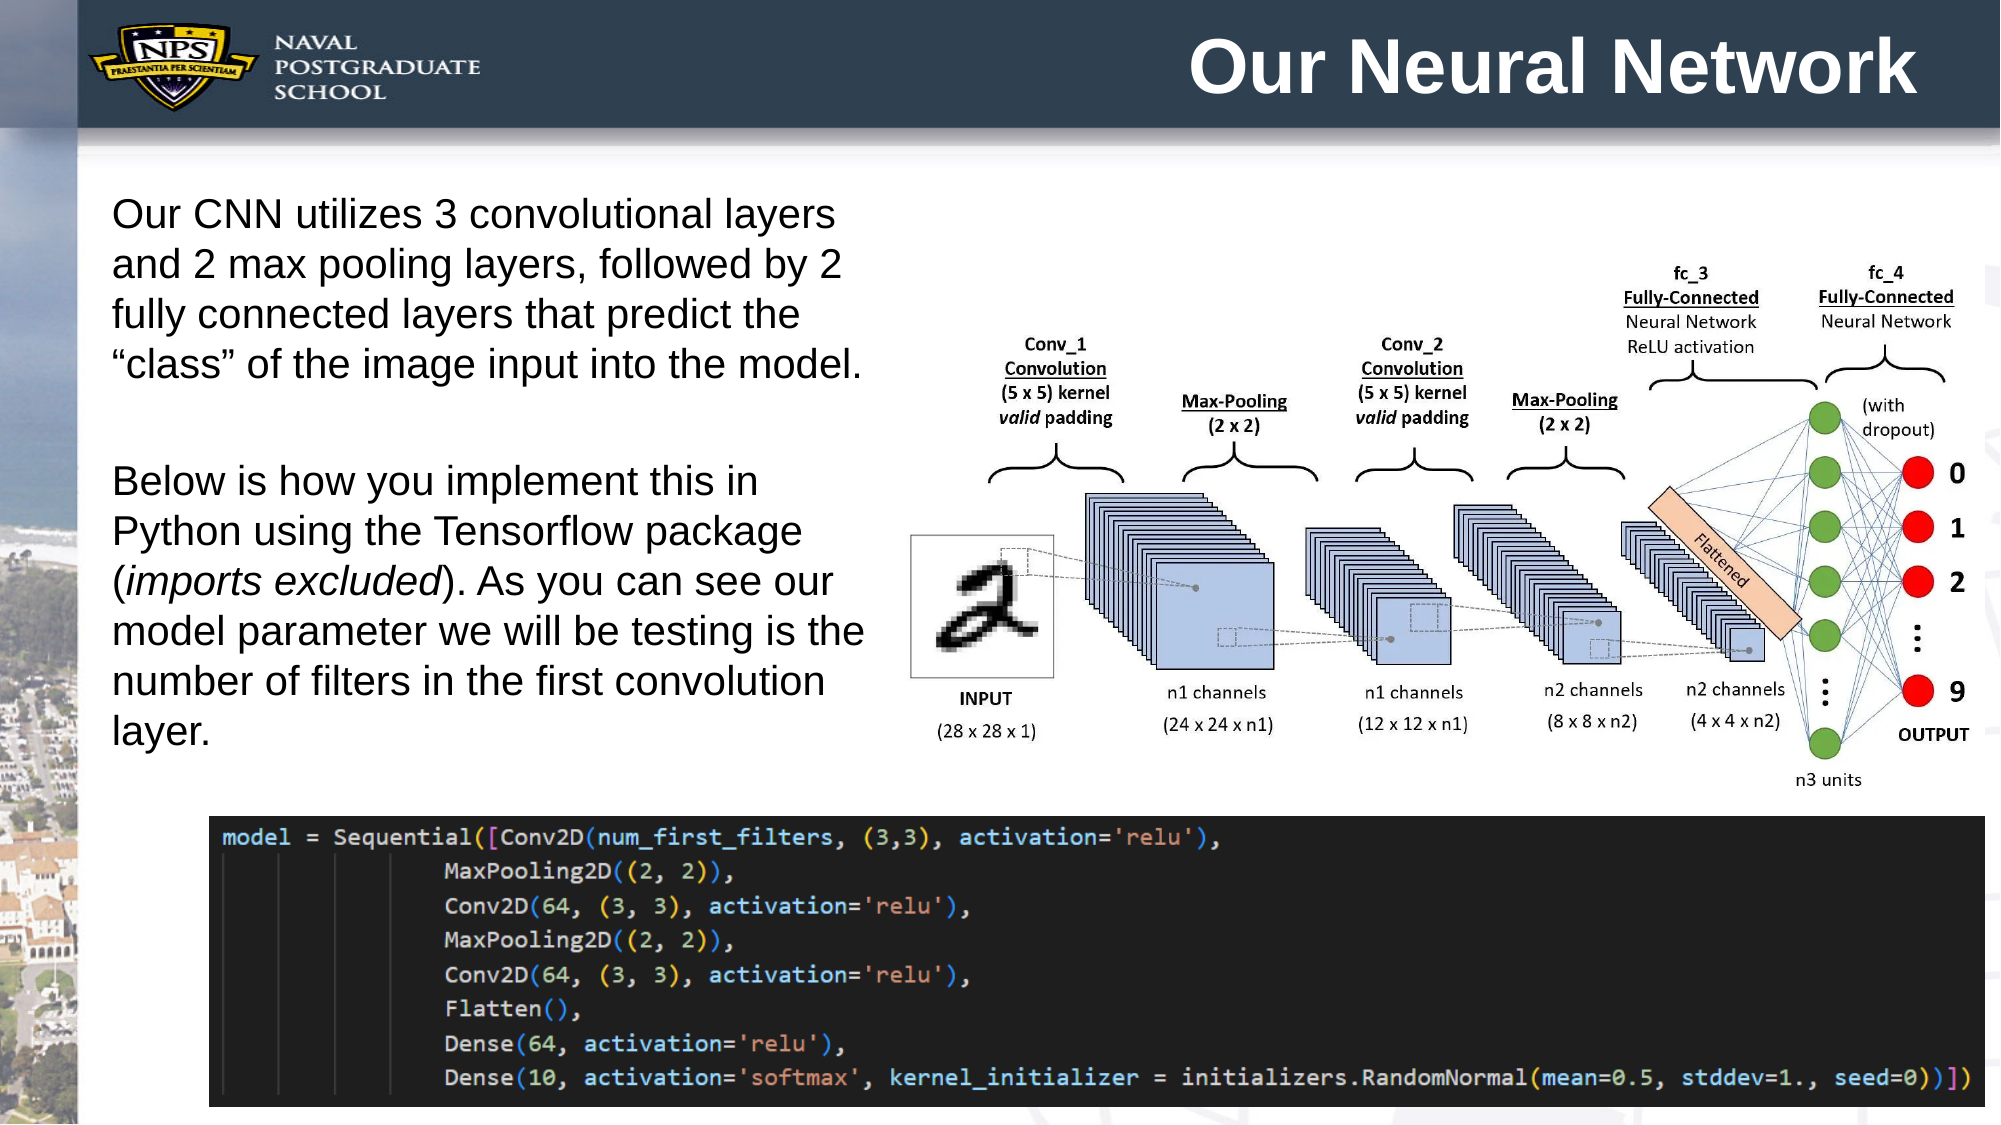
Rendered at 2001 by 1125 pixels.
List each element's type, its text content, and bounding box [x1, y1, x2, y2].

title Our Neural Network [500, 0, 1934, 125]
list Our CNN utilizes 3 convolutional layers and 2 max pooling layers, followed by 2 fully connected layers that predict the “class” of the image input into the model. Below is how you implement this in Python using the Tensorflow package (imports excluded). As you can see our model parameter we will be testing is the number of filters in the first convolution layer. [96, 179, 908, 797]
picture [0, 0, 2000, 1125]
